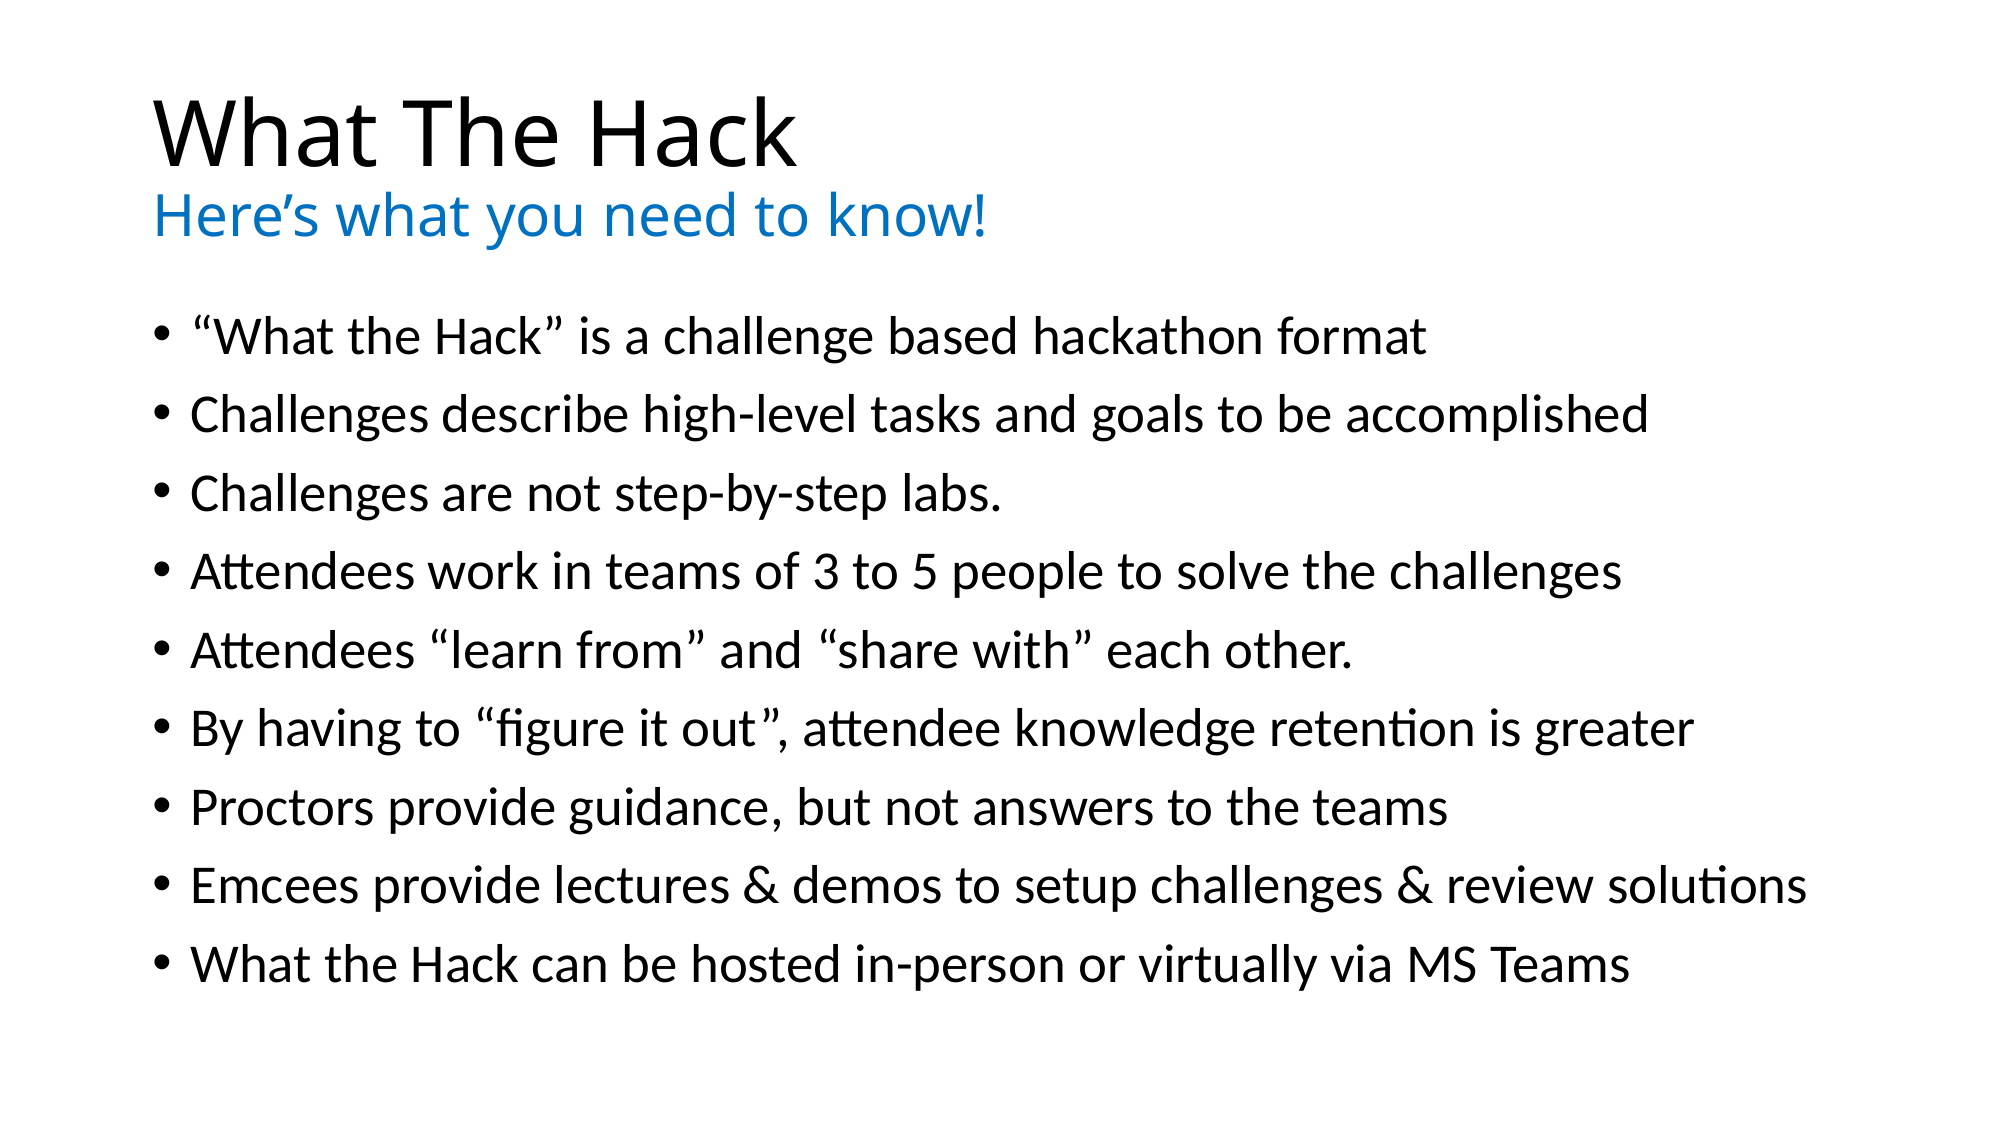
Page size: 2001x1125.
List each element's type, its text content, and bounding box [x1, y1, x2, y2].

list “What the Hack” is a challenge based hackathon format Challenges describe high-level tasks and goals to be accomplished Challenges are not step-by-step labs. Attendees work in teams of 3 to 5 people to solve the challenges Attendees “learn from” and “share with” each other. By having to “figure it out”, attendee knowledge retention is greater Proctors provide guidance, but not answers to the teams Emcees provide lectures & demos to setup challenges & review solutions What the Hack can be hosted in-person or virtually via MS Teams [137, 299, 1863, 1014]
title What The Hack Here’s what you need to know! [137, 59, 1863, 278]
